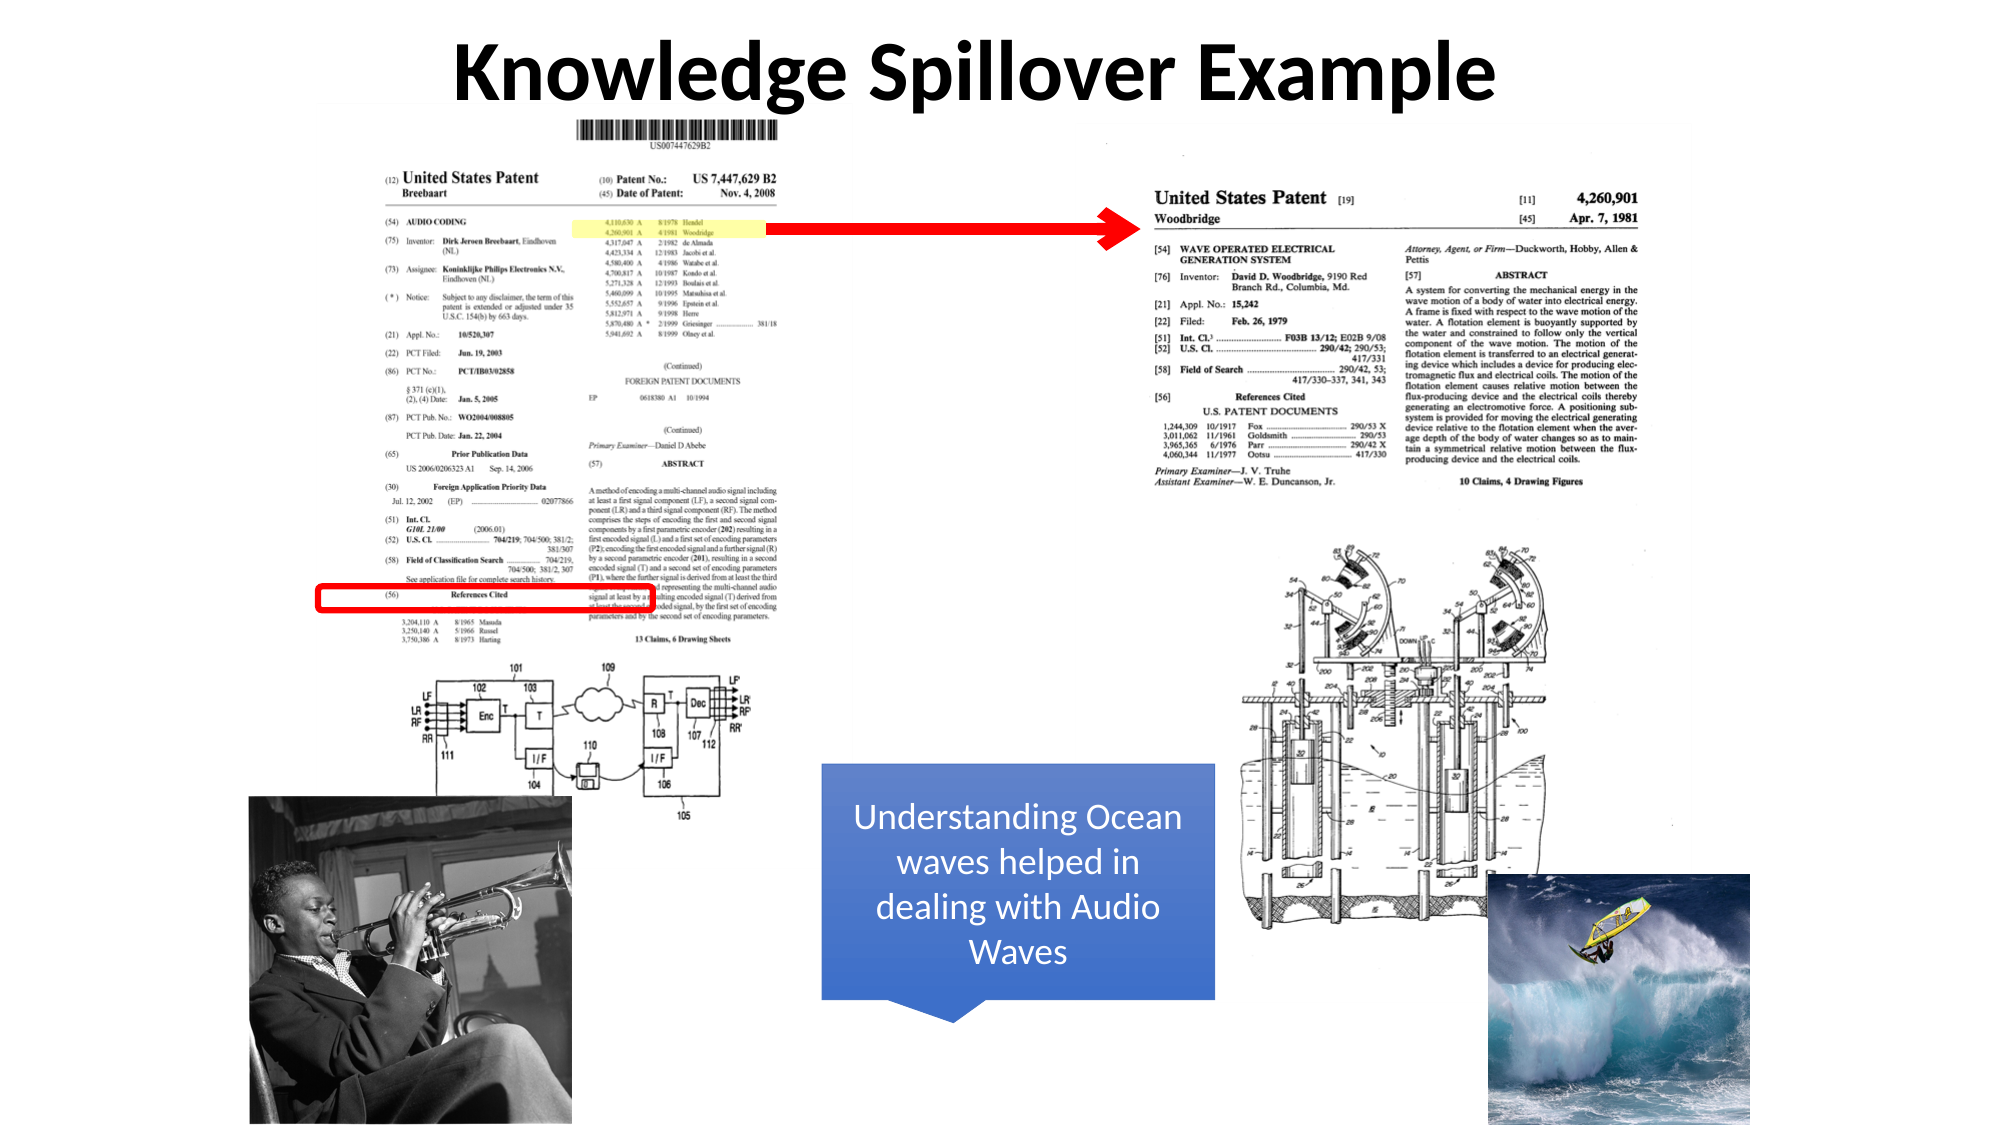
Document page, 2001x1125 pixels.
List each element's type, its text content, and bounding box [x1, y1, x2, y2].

text_box Knowledge Spillover Example [273, 7, 1680, 126]
text_box [249, 0, 1808, 147]
picture [248, 96, 860, 1125]
text_box Understanding Ocean waves helped in dealing with Audio Waves [821, 763, 1068, 1024]
picture [1068, 115, 1750, 1125]
